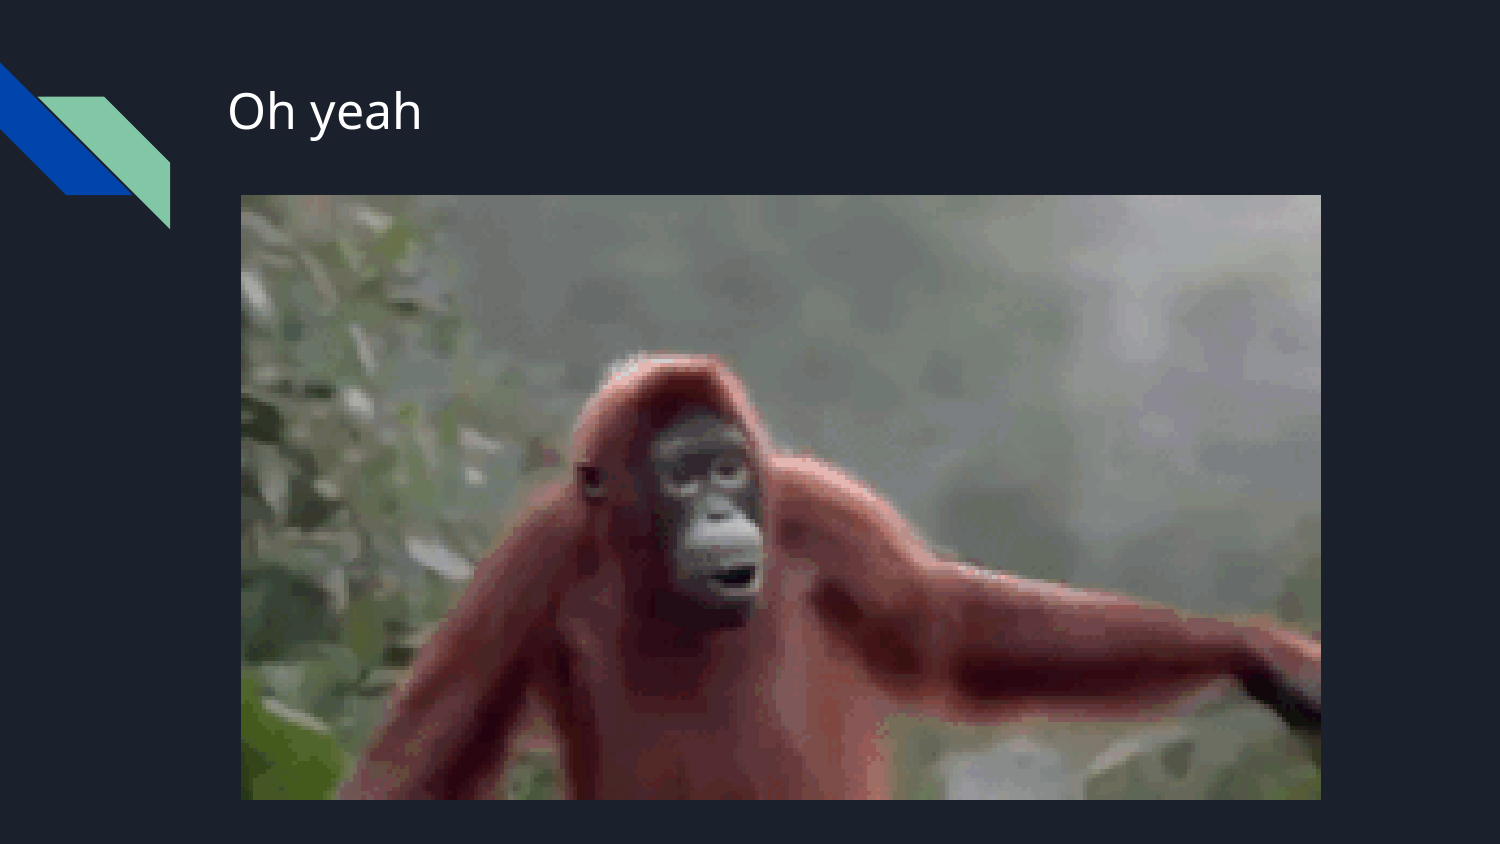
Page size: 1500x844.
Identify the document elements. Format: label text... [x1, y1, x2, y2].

title Oh yeah [212, 64, 1368, 215]
picture [241, 195, 1321, 801]
